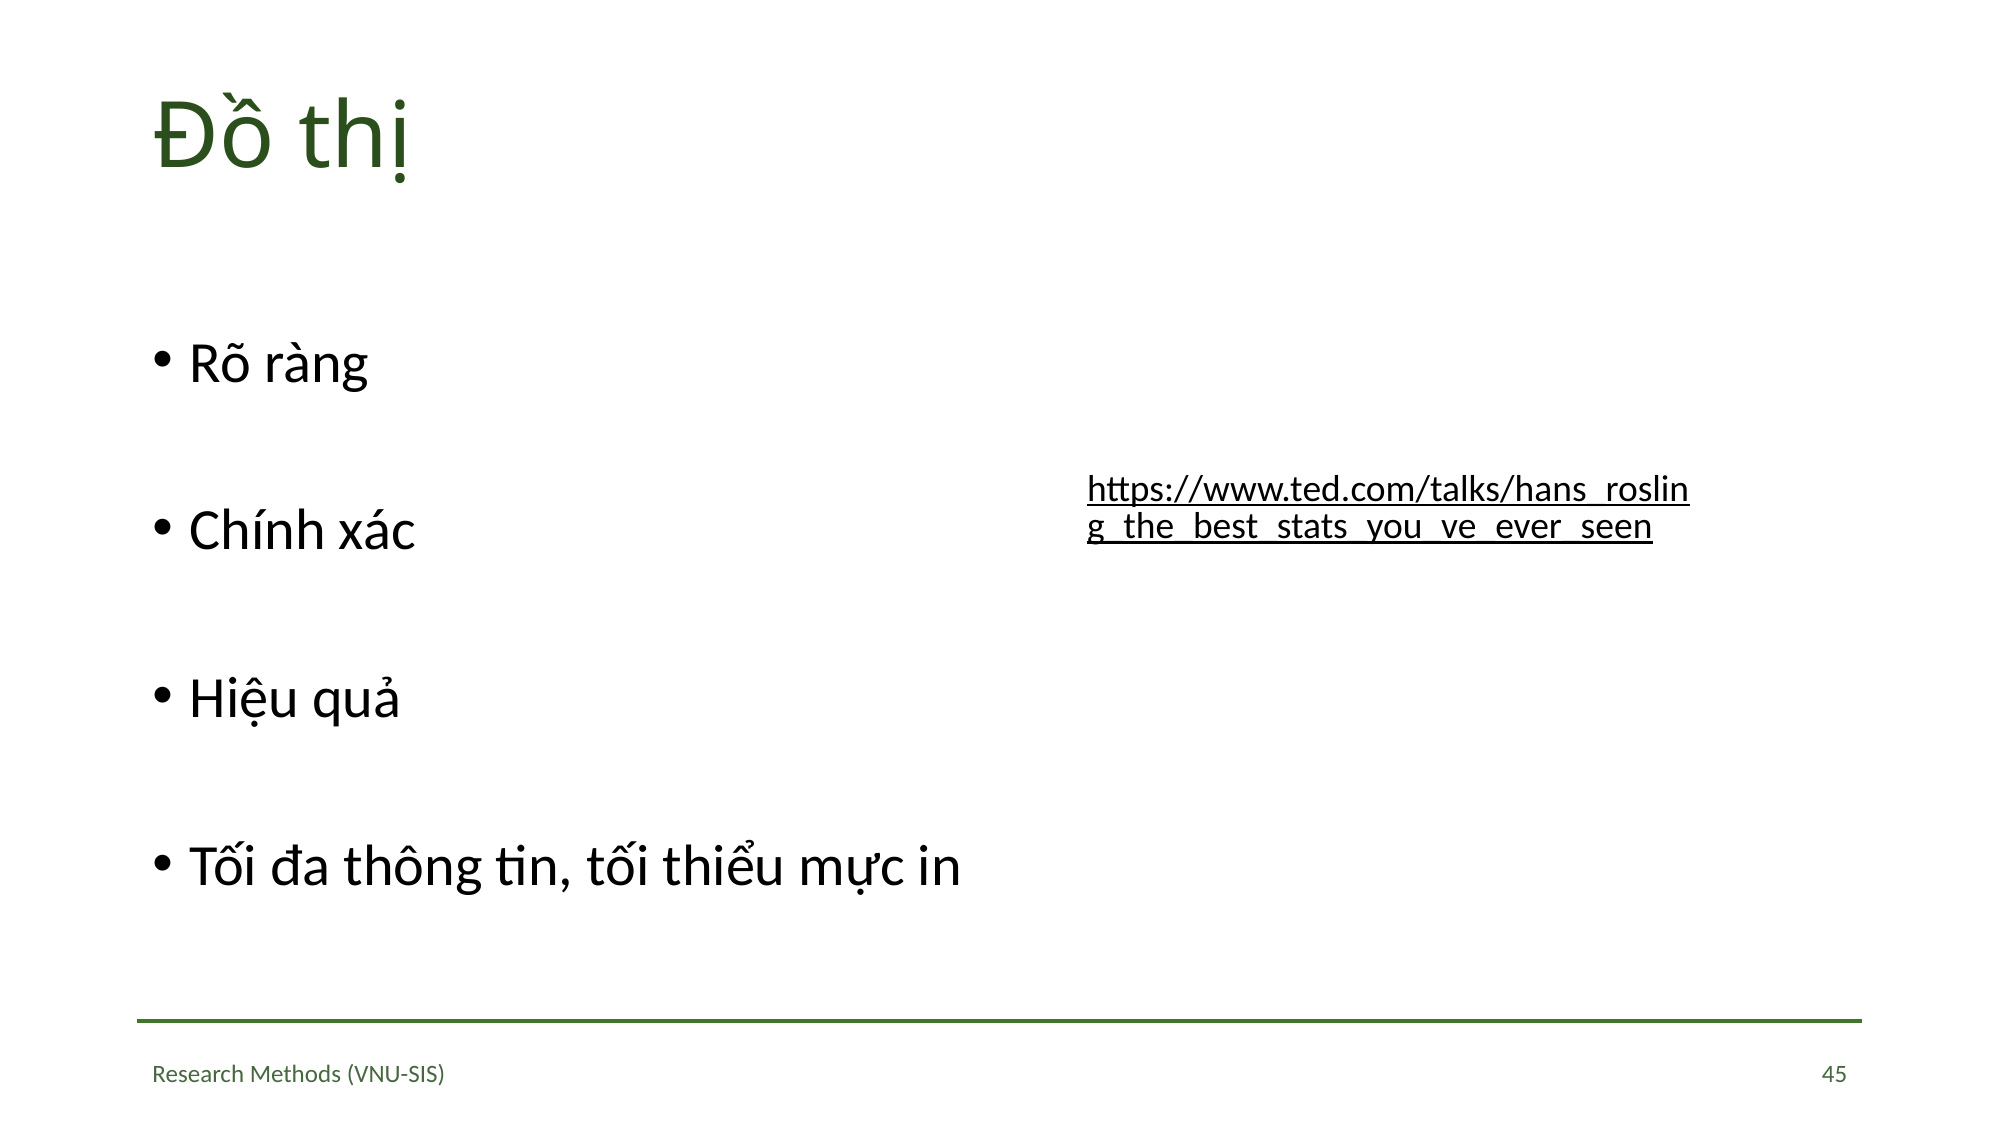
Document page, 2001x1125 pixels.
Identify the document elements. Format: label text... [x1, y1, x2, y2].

footer Research Methods (VNU-SIS) [137, 1042, 514, 1103]
text_box https://www.ted.com/talks/hans_rosling_the_best_stats_you_ve_ever_seen [1072, 456, 1717, 562]
list Rõ ràng Chính xác Hiệu quả Tối đa thông tin, tối thiểu mực in [137, 239, 1019, 1014]
title Đồ thị [137, 59, 1863, 216]
slide_number 45 [1412, 1042, 1863, 1103]
